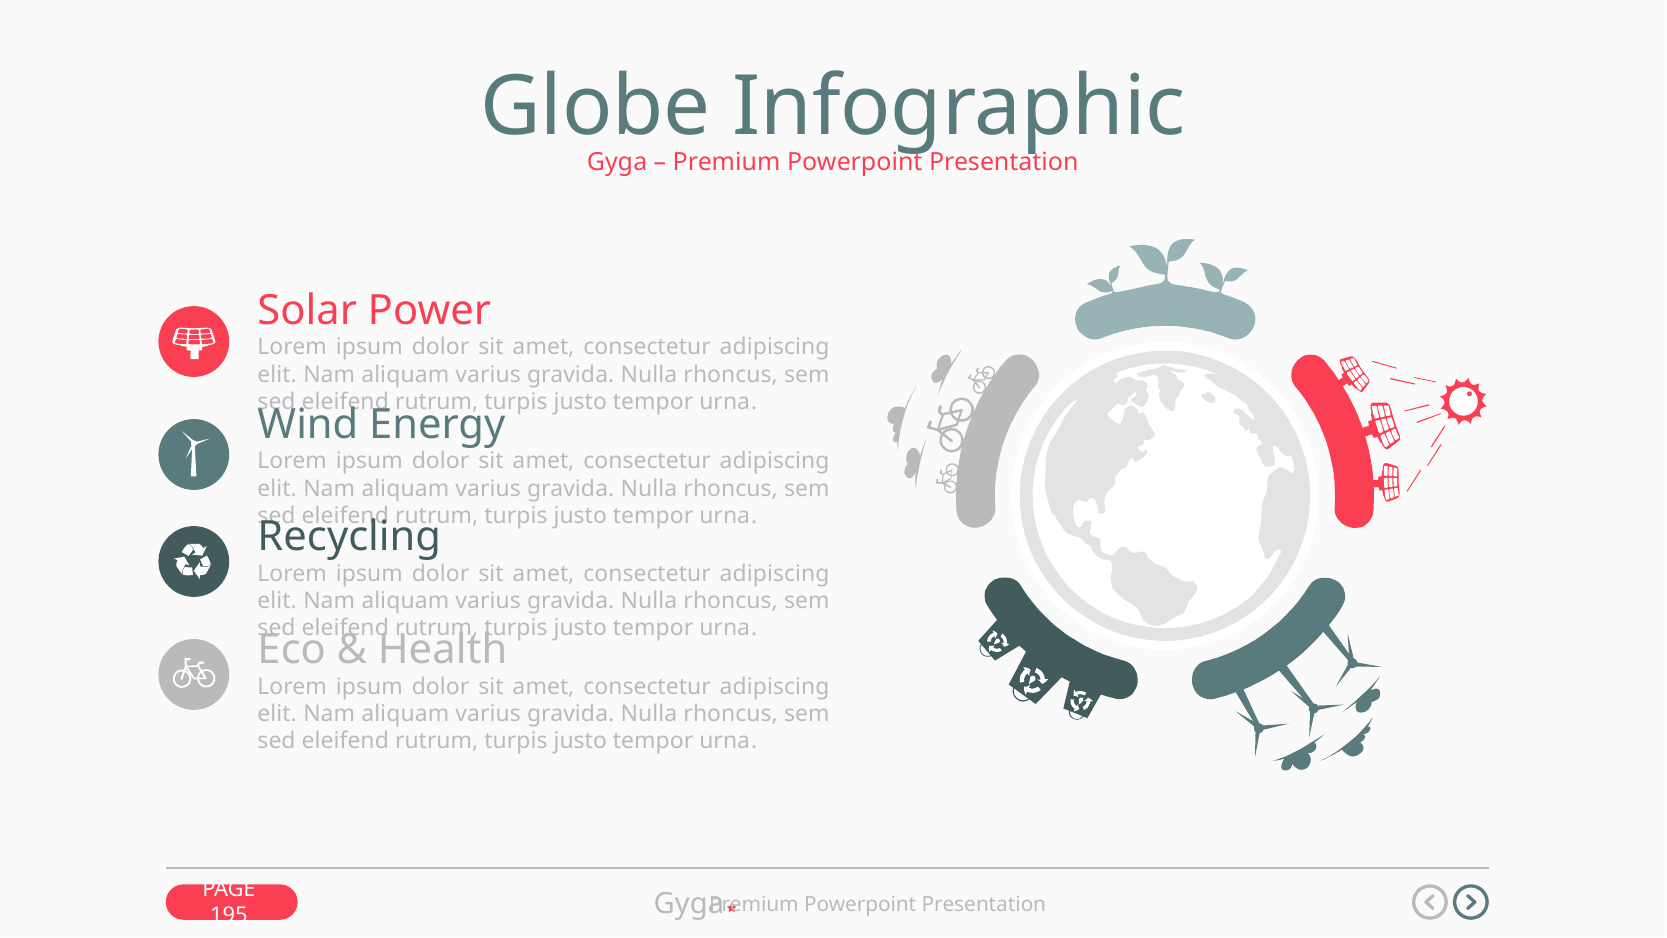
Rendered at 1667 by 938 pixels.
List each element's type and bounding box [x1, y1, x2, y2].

text_box [156, 416, 232, 493]
list [0, 43, 1667, 185]
text_box [242, 288, 846, 761]
text_box [1074, 238, 1256, 340]
text_box [156, 636, 232, 712]
text_box [156, 523, 232, 600]
text_box [887, 341, 1488, 771]
text_box [156, 303, 232, 380]
